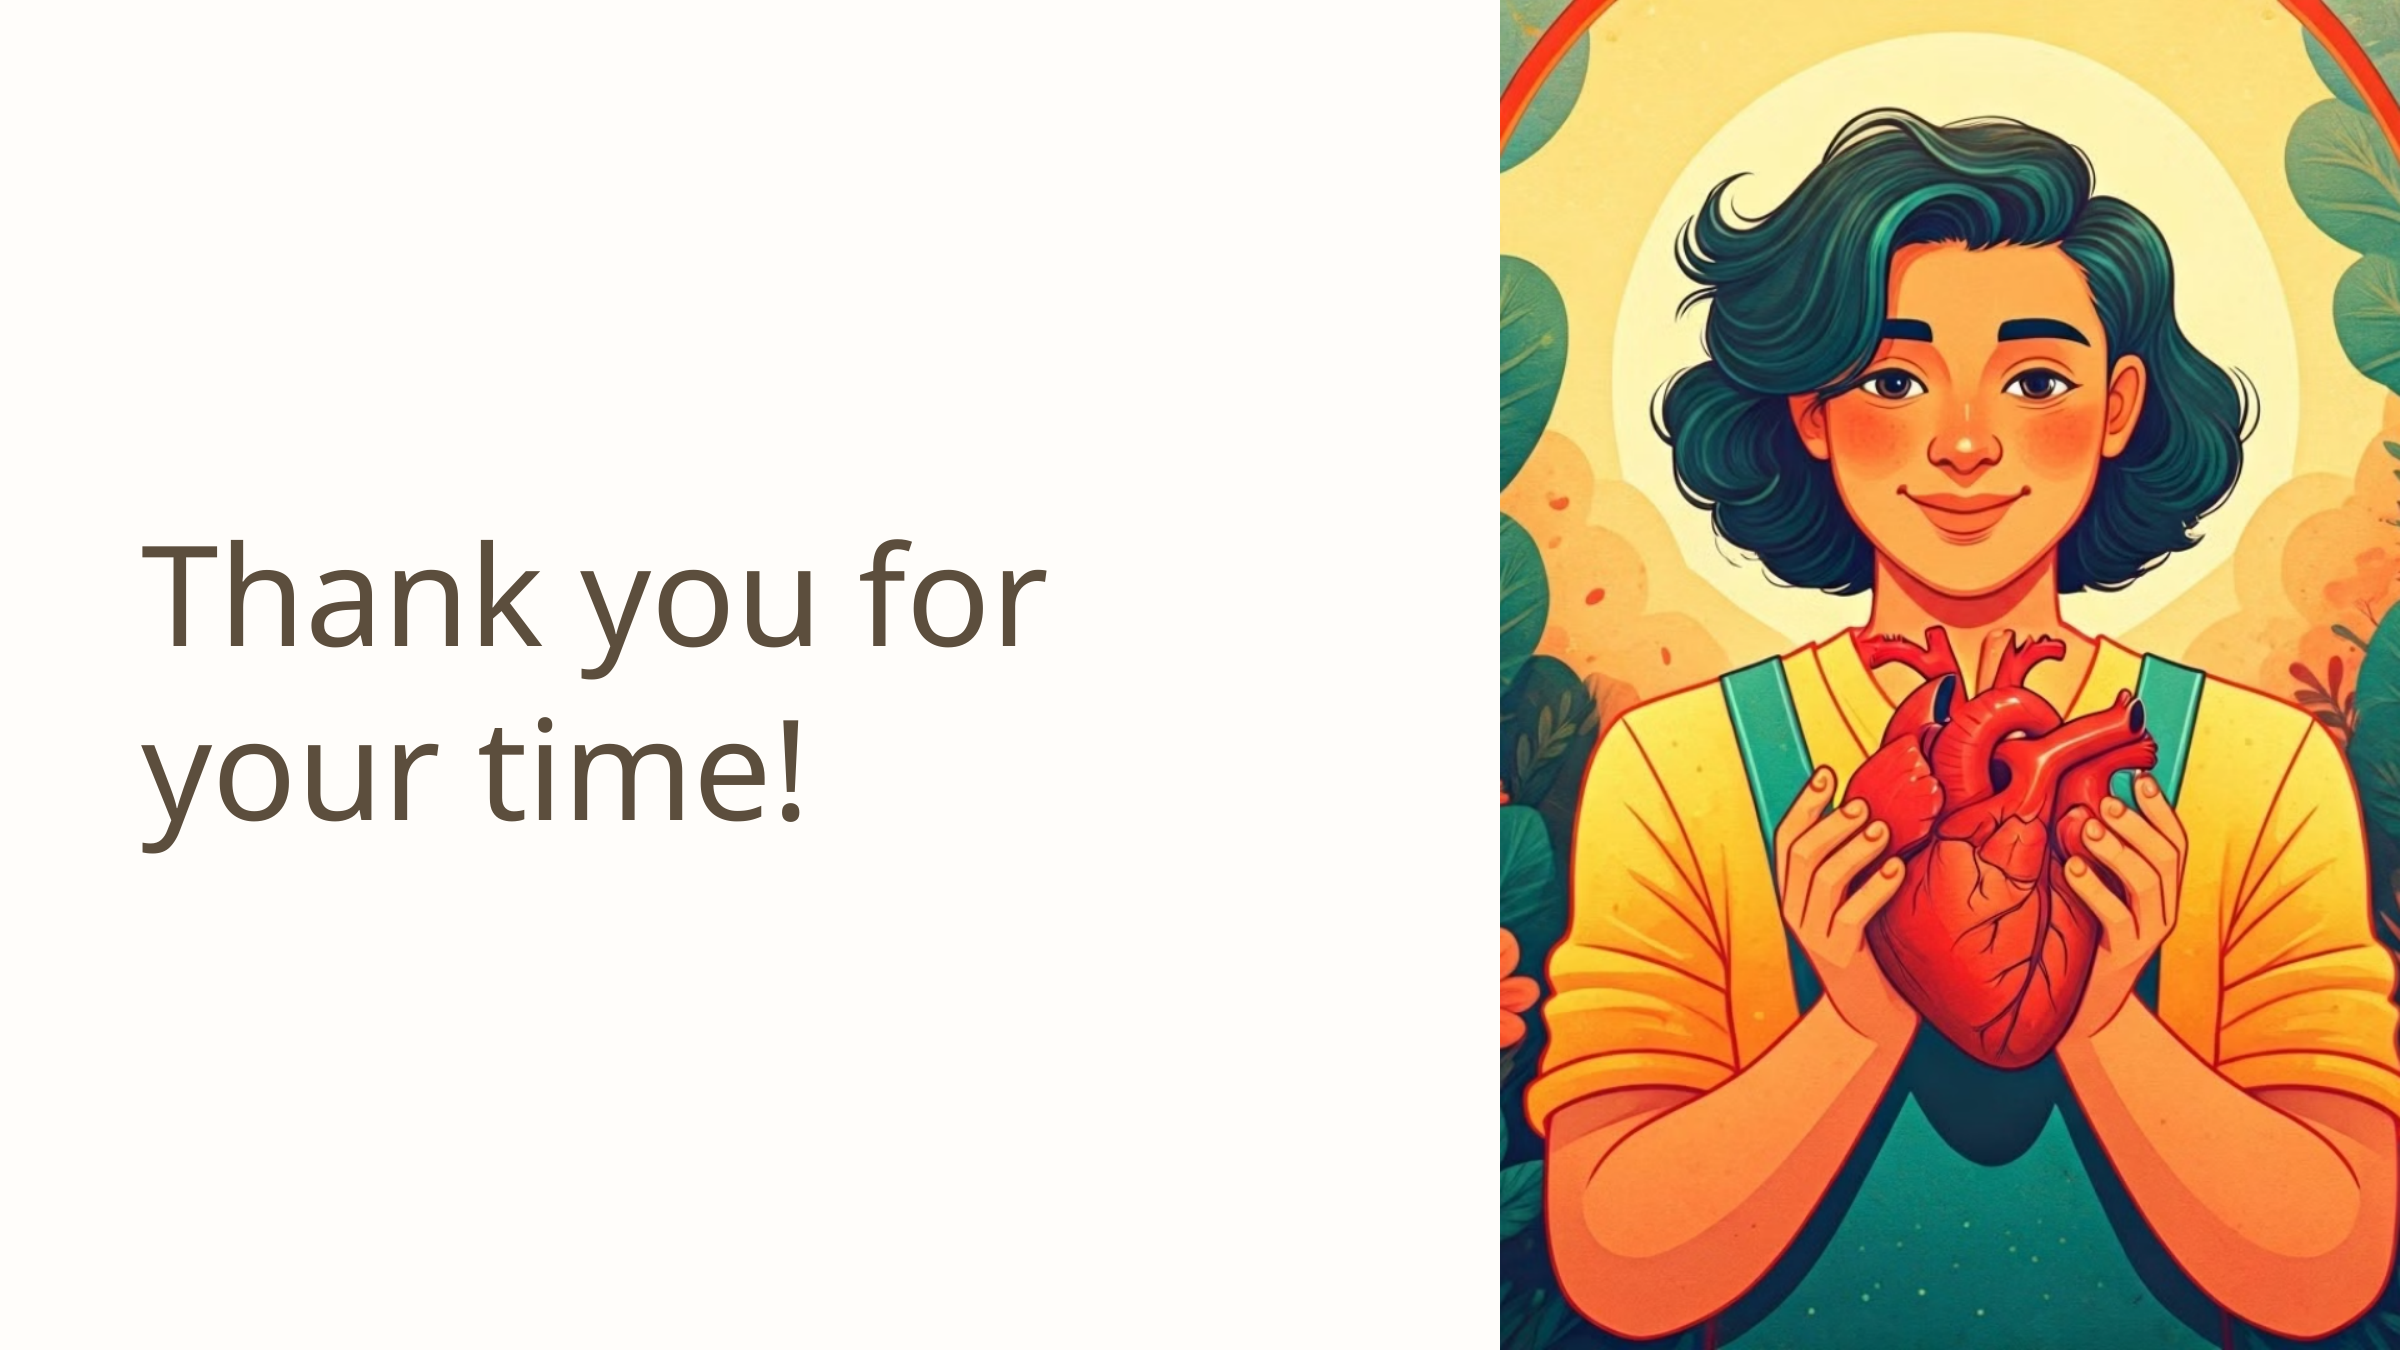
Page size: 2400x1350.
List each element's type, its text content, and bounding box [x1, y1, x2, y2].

text_box Thank you for your time! [141, 500, 1359, 850]
picture [1499, 0, 2400, 1350]
